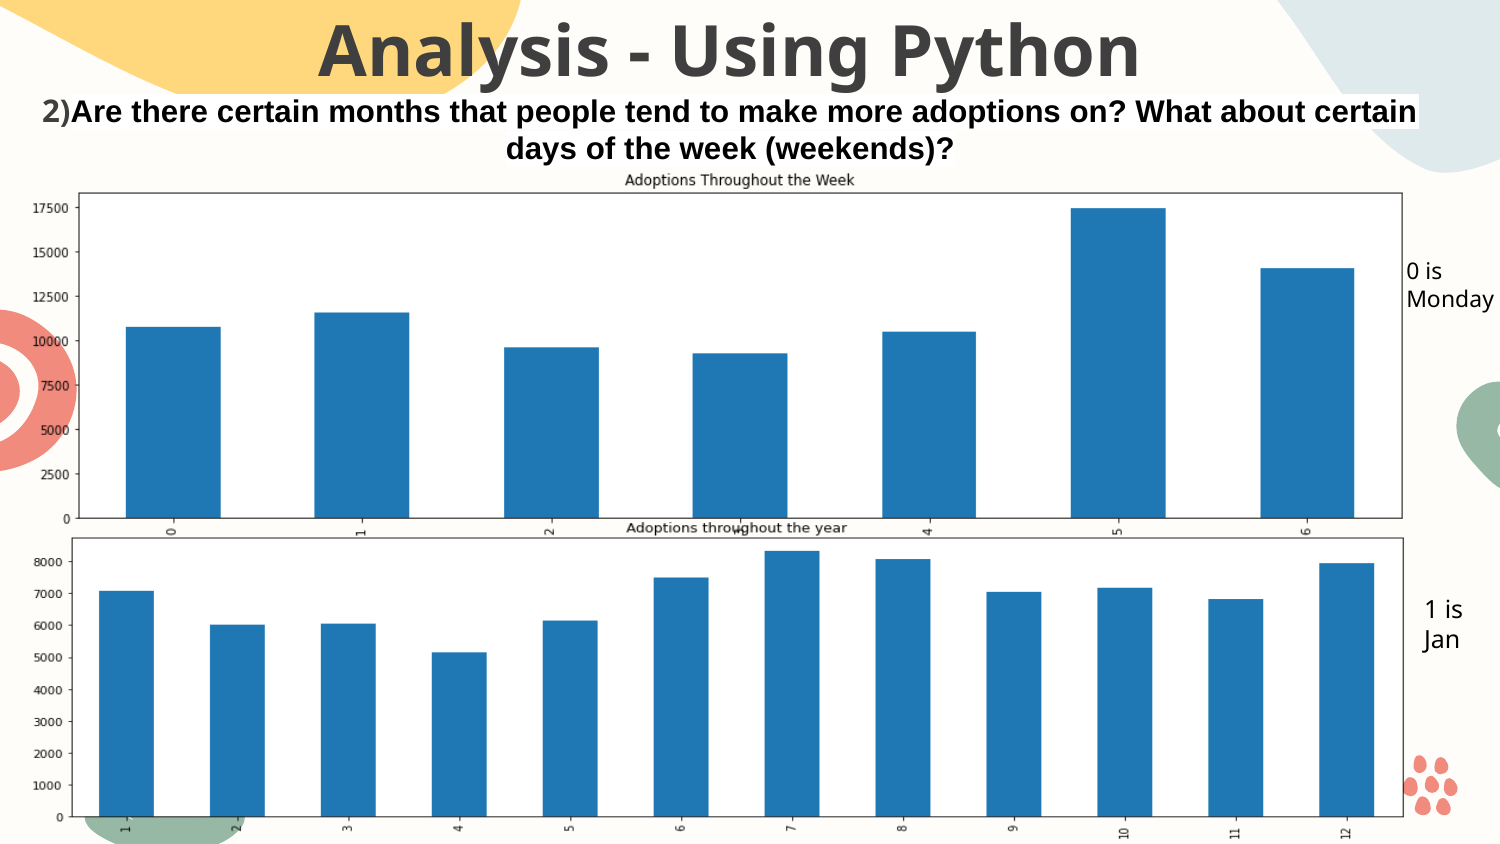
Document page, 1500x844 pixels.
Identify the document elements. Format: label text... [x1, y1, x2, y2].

picture [24, 164, 1410, 844]
text_box Analysis - Using Python 2)Are there certain months that people tend to make more adoptions on? What about certain days of the week (weekends)? [0, 0, 1462, 226]
text_box 0 is Monday [1413, 242, 1500, 327]
text_box 1 is Jan [1413, 579, 1484, 669]
